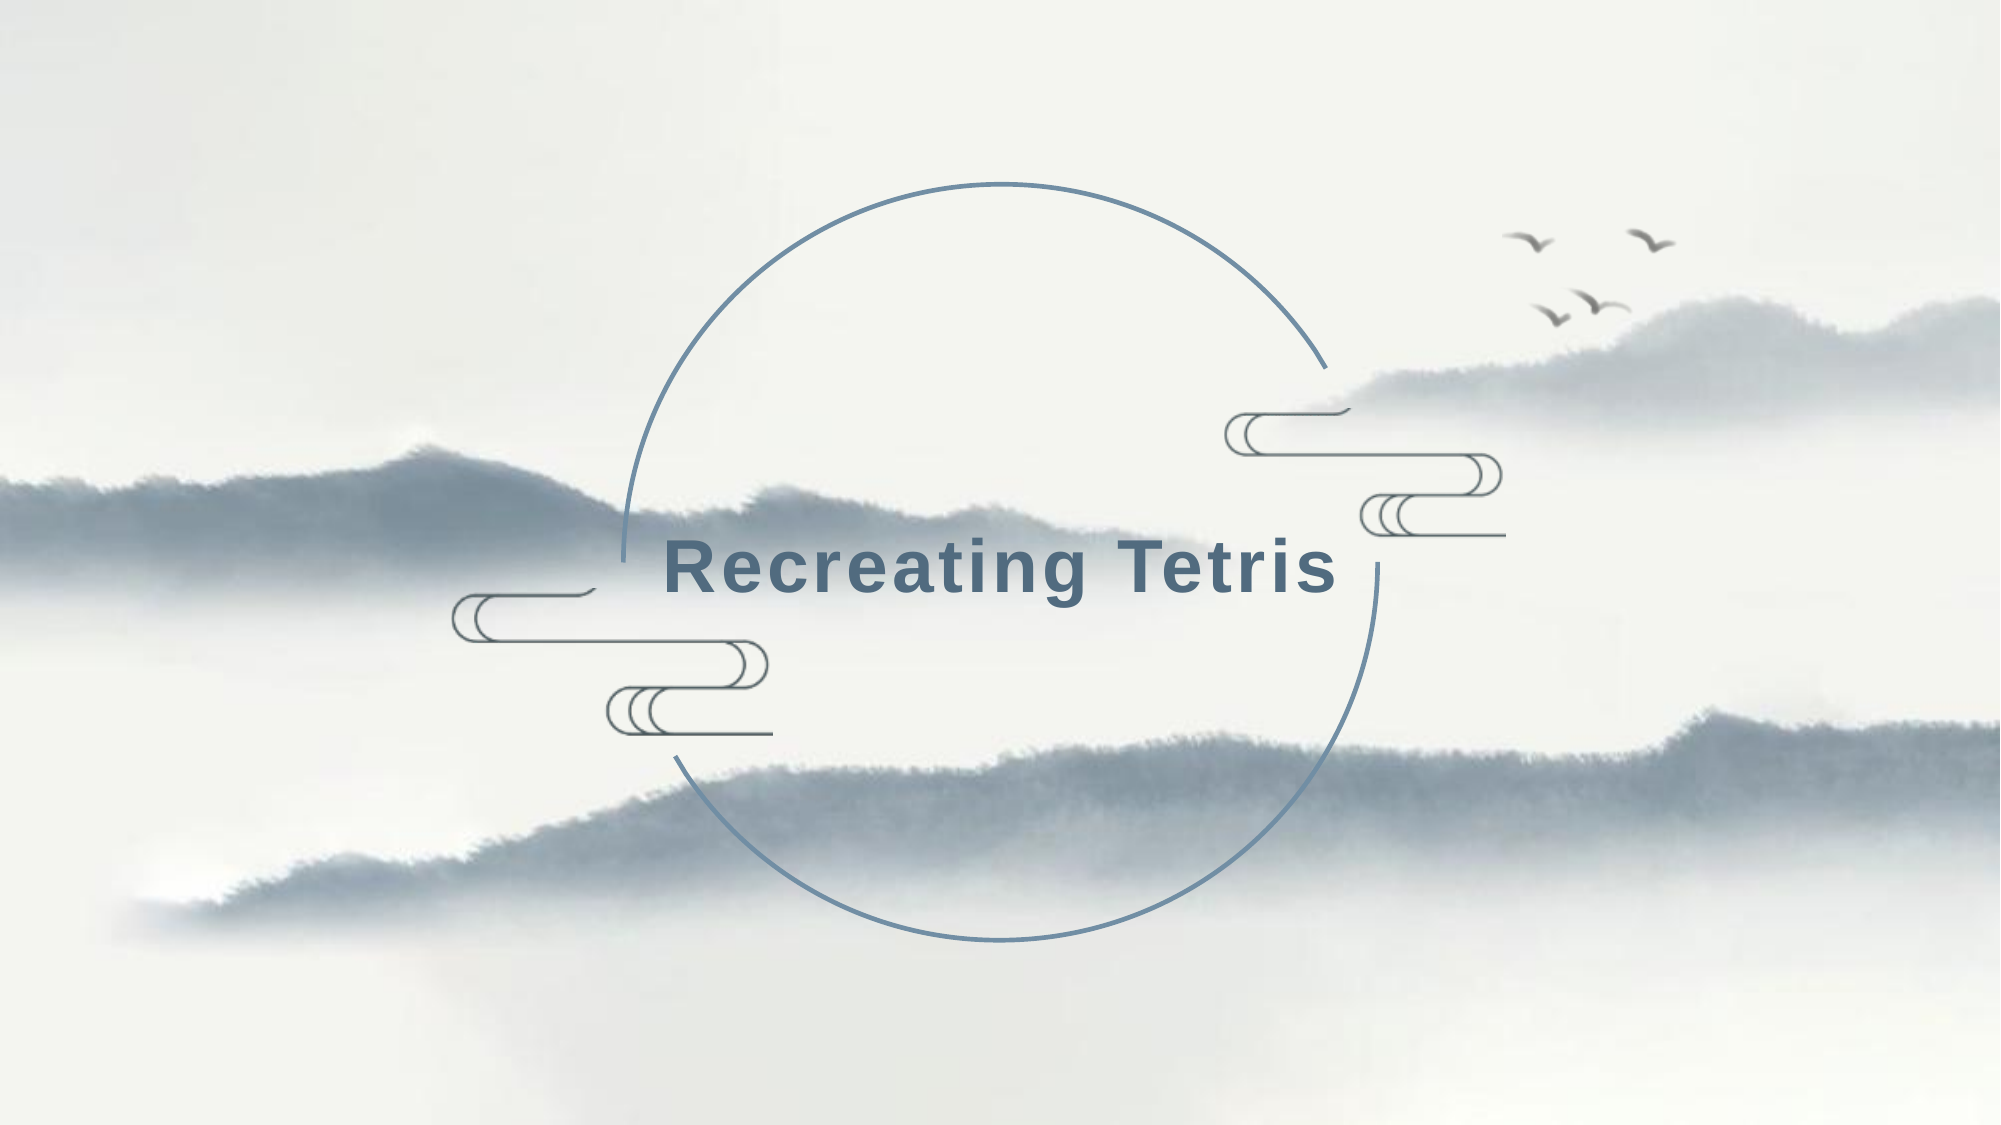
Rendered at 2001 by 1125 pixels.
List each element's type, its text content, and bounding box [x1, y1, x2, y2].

picture [0, 0, 2000, 1125]
title Recreating Tetris [621, 472, 1379, 653]
